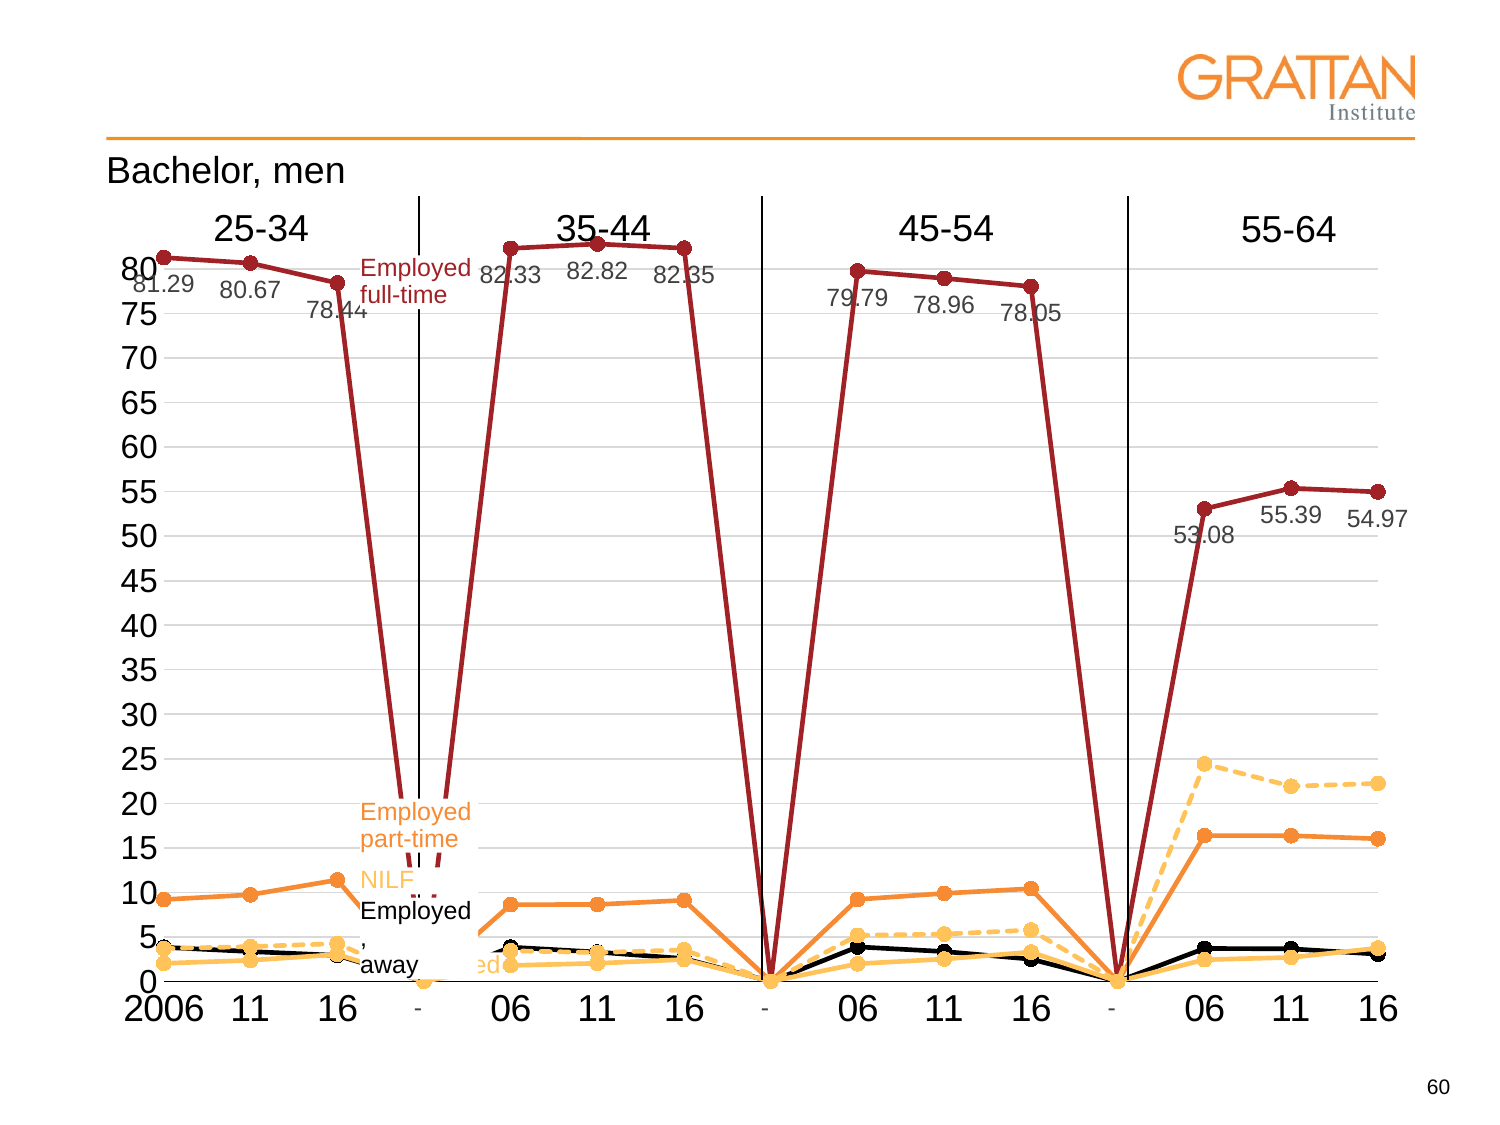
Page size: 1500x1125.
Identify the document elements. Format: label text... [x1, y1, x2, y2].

chart [100, 173, 1416, 1060]
list Bachelor, men [105, 145, 1416, 173]
picture [1178, 54, 1415, 120]
